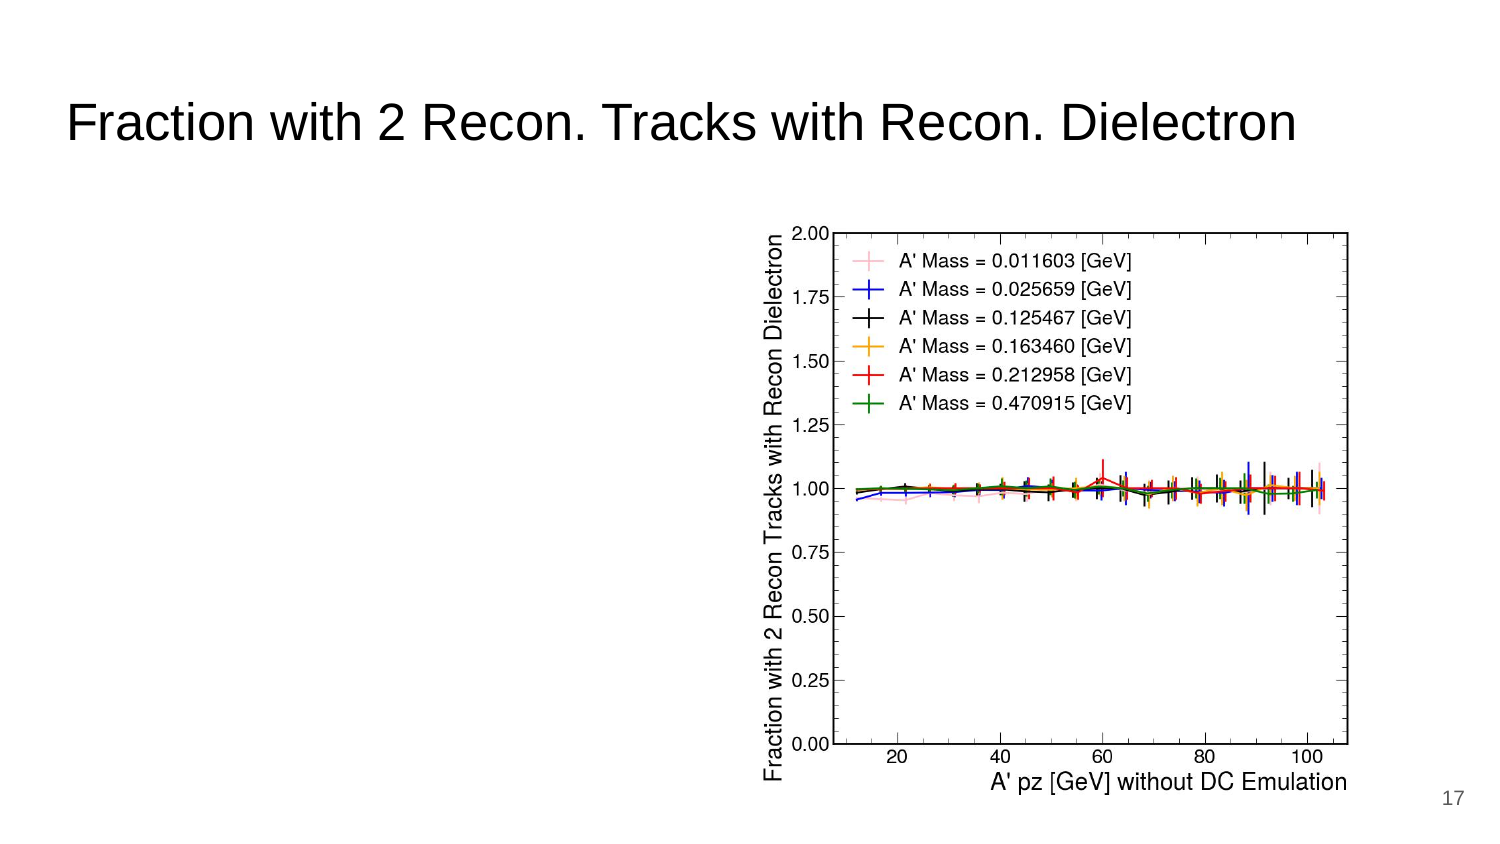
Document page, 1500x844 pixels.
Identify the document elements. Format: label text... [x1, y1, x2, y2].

title Fraction with 2 Recon. Tracks with Recon. Dielectron [51, 72, 1444, 167]
picture [749, 153, 1413, 817]
slide_number ‹#› [1389, 764, 1480, 830]
